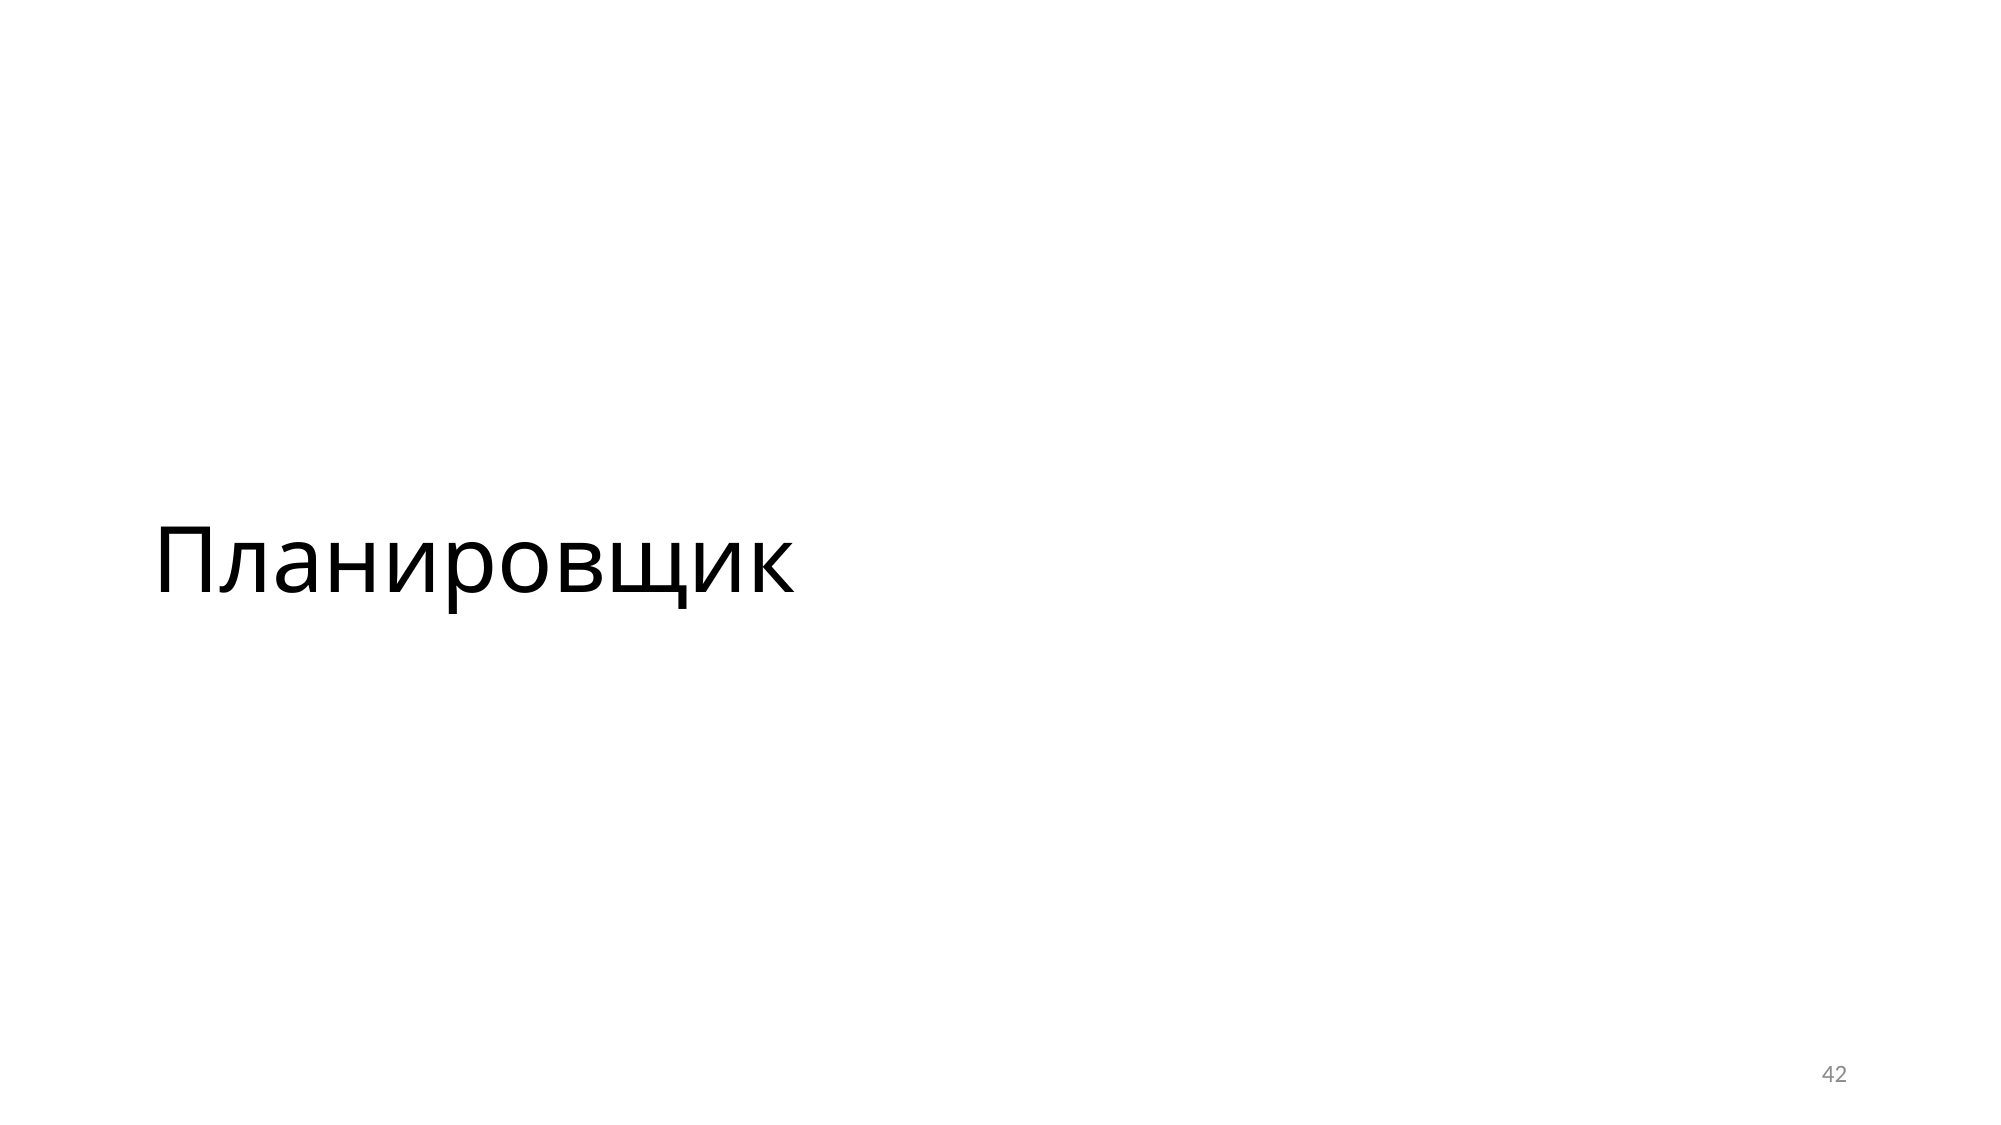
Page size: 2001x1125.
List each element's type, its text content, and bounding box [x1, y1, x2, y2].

title Планировщик [137, 453, 1863, 672]
slide_number 42 [1412, 1042, 1863, 1103]
